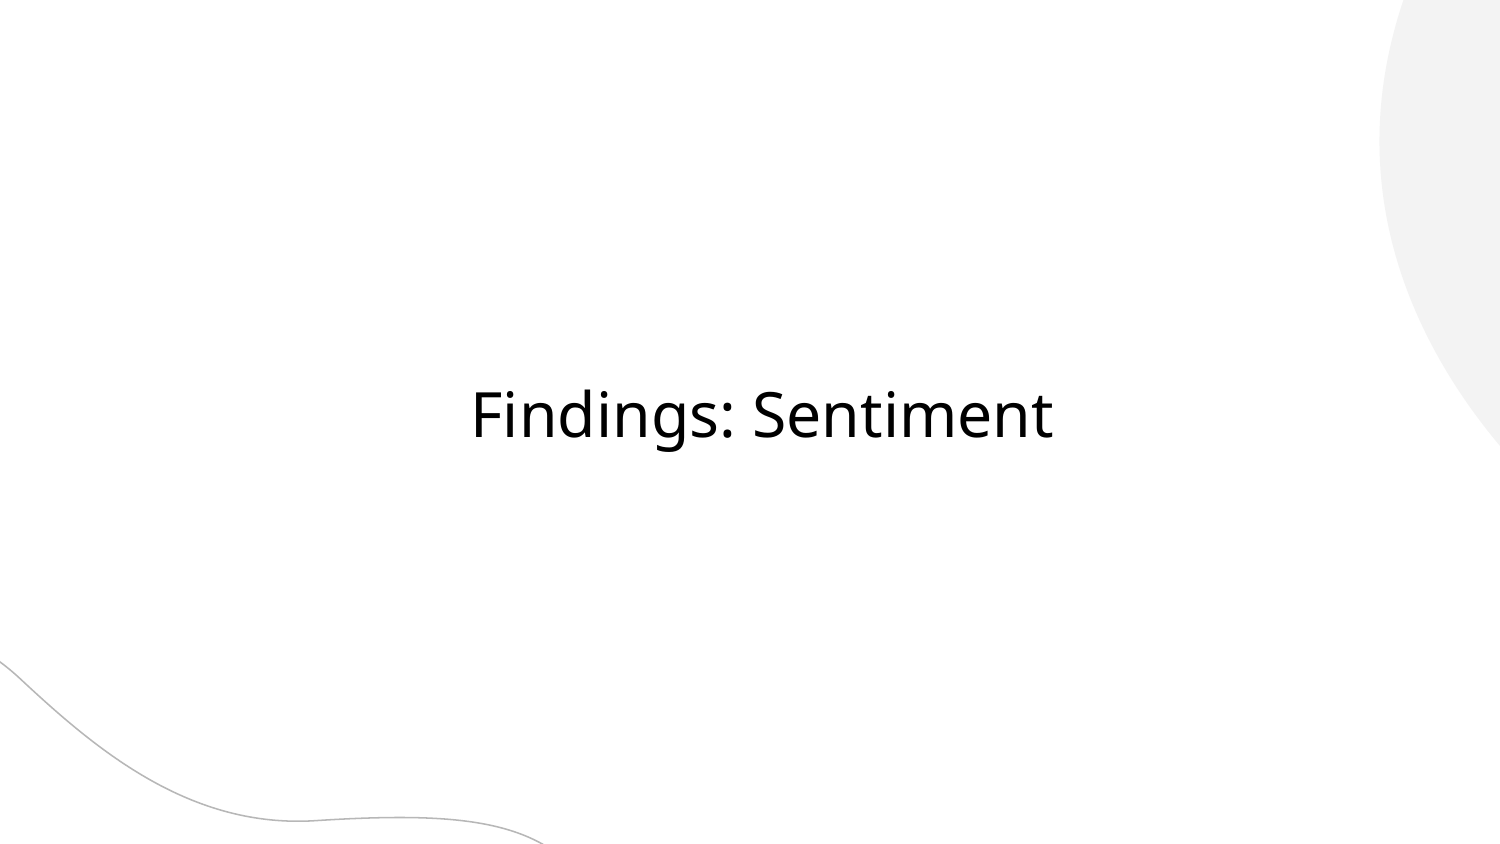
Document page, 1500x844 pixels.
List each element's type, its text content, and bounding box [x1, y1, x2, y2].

title Findings: Sentiment [130, 374, 1395, 469]
